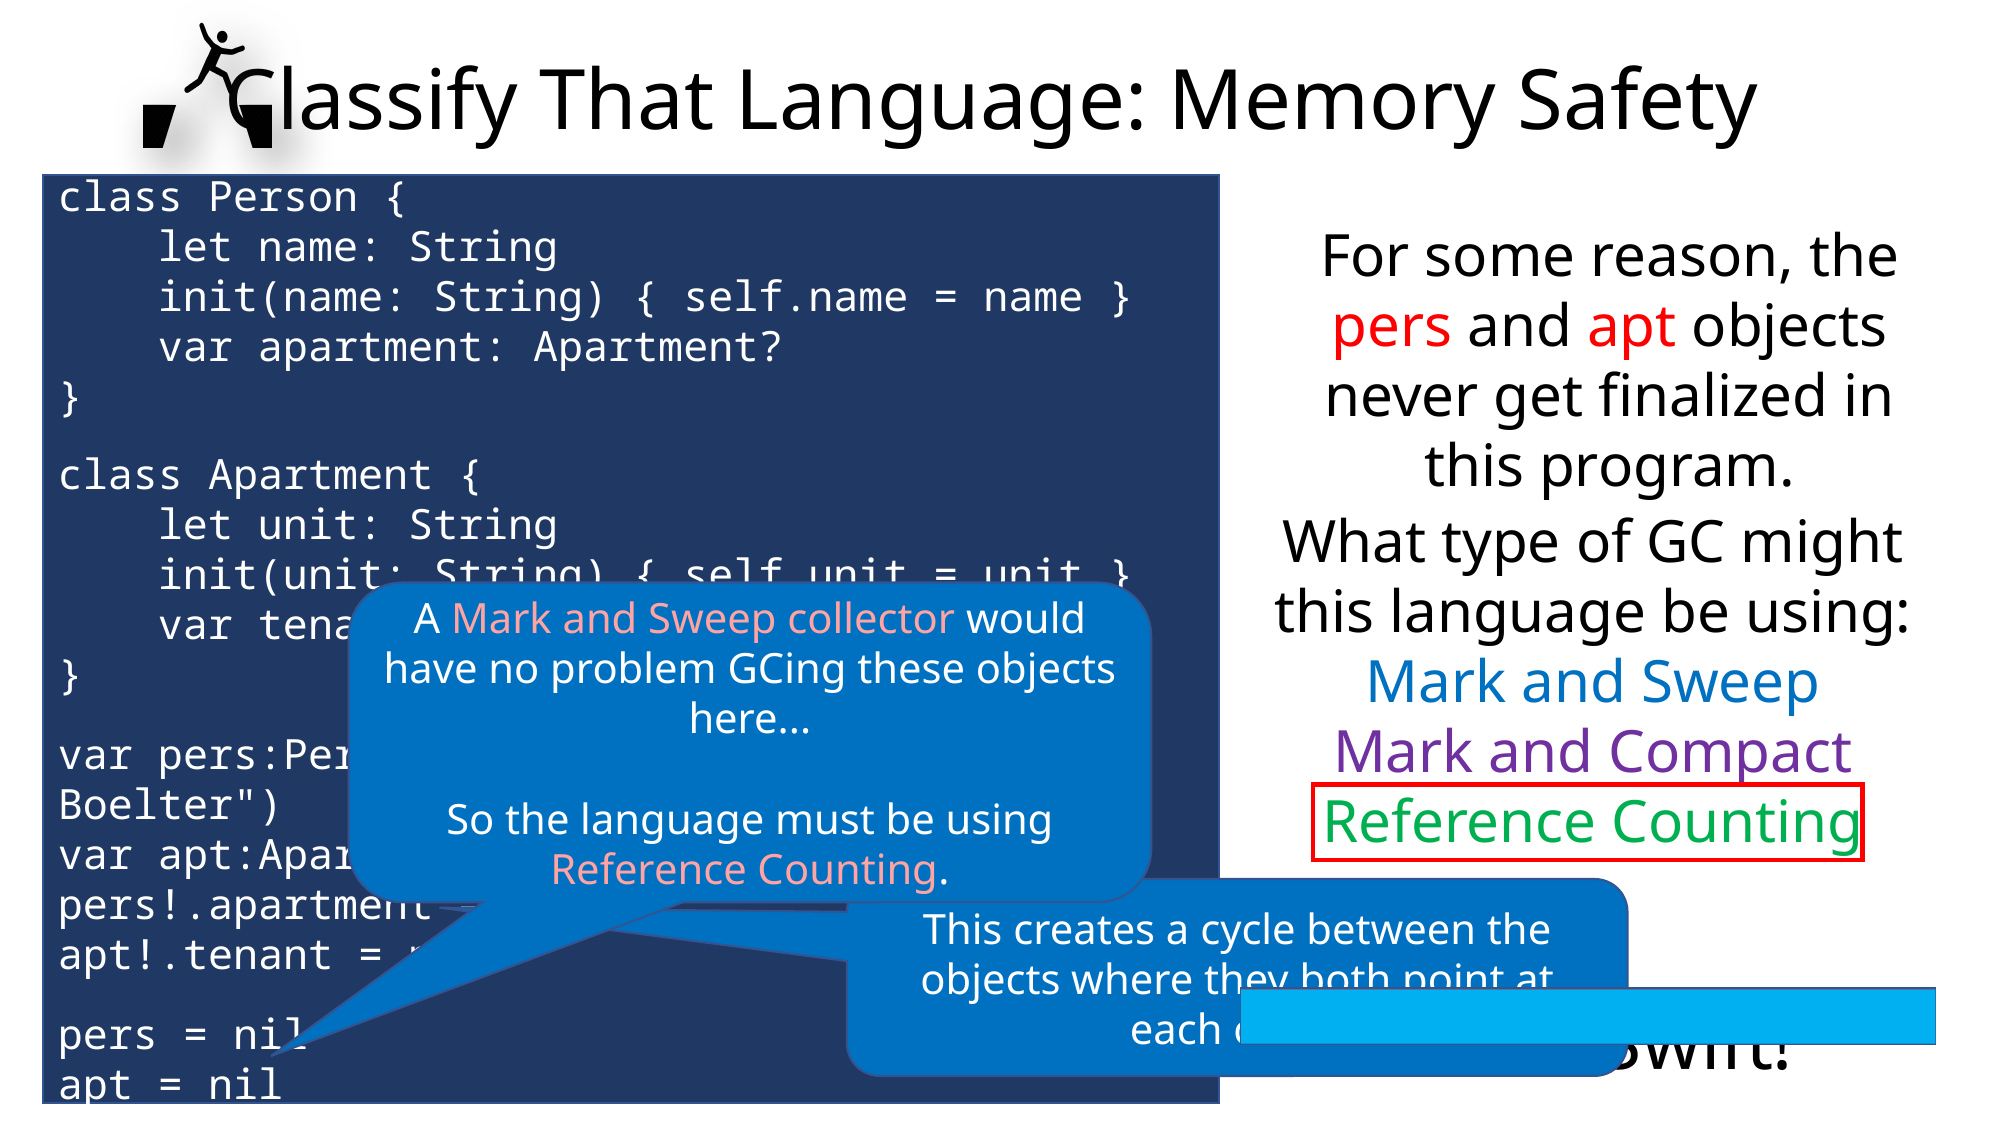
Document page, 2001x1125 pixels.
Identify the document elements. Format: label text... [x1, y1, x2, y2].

text_box What type of GC might this language be using: Mark and Sweep Mark and Compact Reference Counting [1219, 496, 1967, 862]
text_box A Mark and Sweep collector would have no problem GCing these objects here... So the language must be using Reference Counting. [270, 581, 1153, 1057]
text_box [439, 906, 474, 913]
text_box For some reason, the pers and apt objects never get finalized in this program. [1262, 210, 1957, 496]
text_box This creates a cycle between the objects where they both point at each other. [610, 877, 1629, 1078]
text_box class Person { let name: String init(name: String) { self.name = name } var apartment: Apartment? } class Apartment { let unit: String init(unit: String) { self.unit = unit } var tenant: Person? } var pers:Person? = Person(name: "Dean Boelter") var apt:Apartment? = Apartment(unit: "11C") pers!.apartment = apt apt!.tenant = pers pers = nil apt = nil [42, 174, 1220, 1104]
text_box [1240, 988, 1936, 1045]
text_box This is Swift! [1200, 987, 1957, 1092]
text_box [1312, 783, 1863, 861]
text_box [143, 0, 1793, 190]
